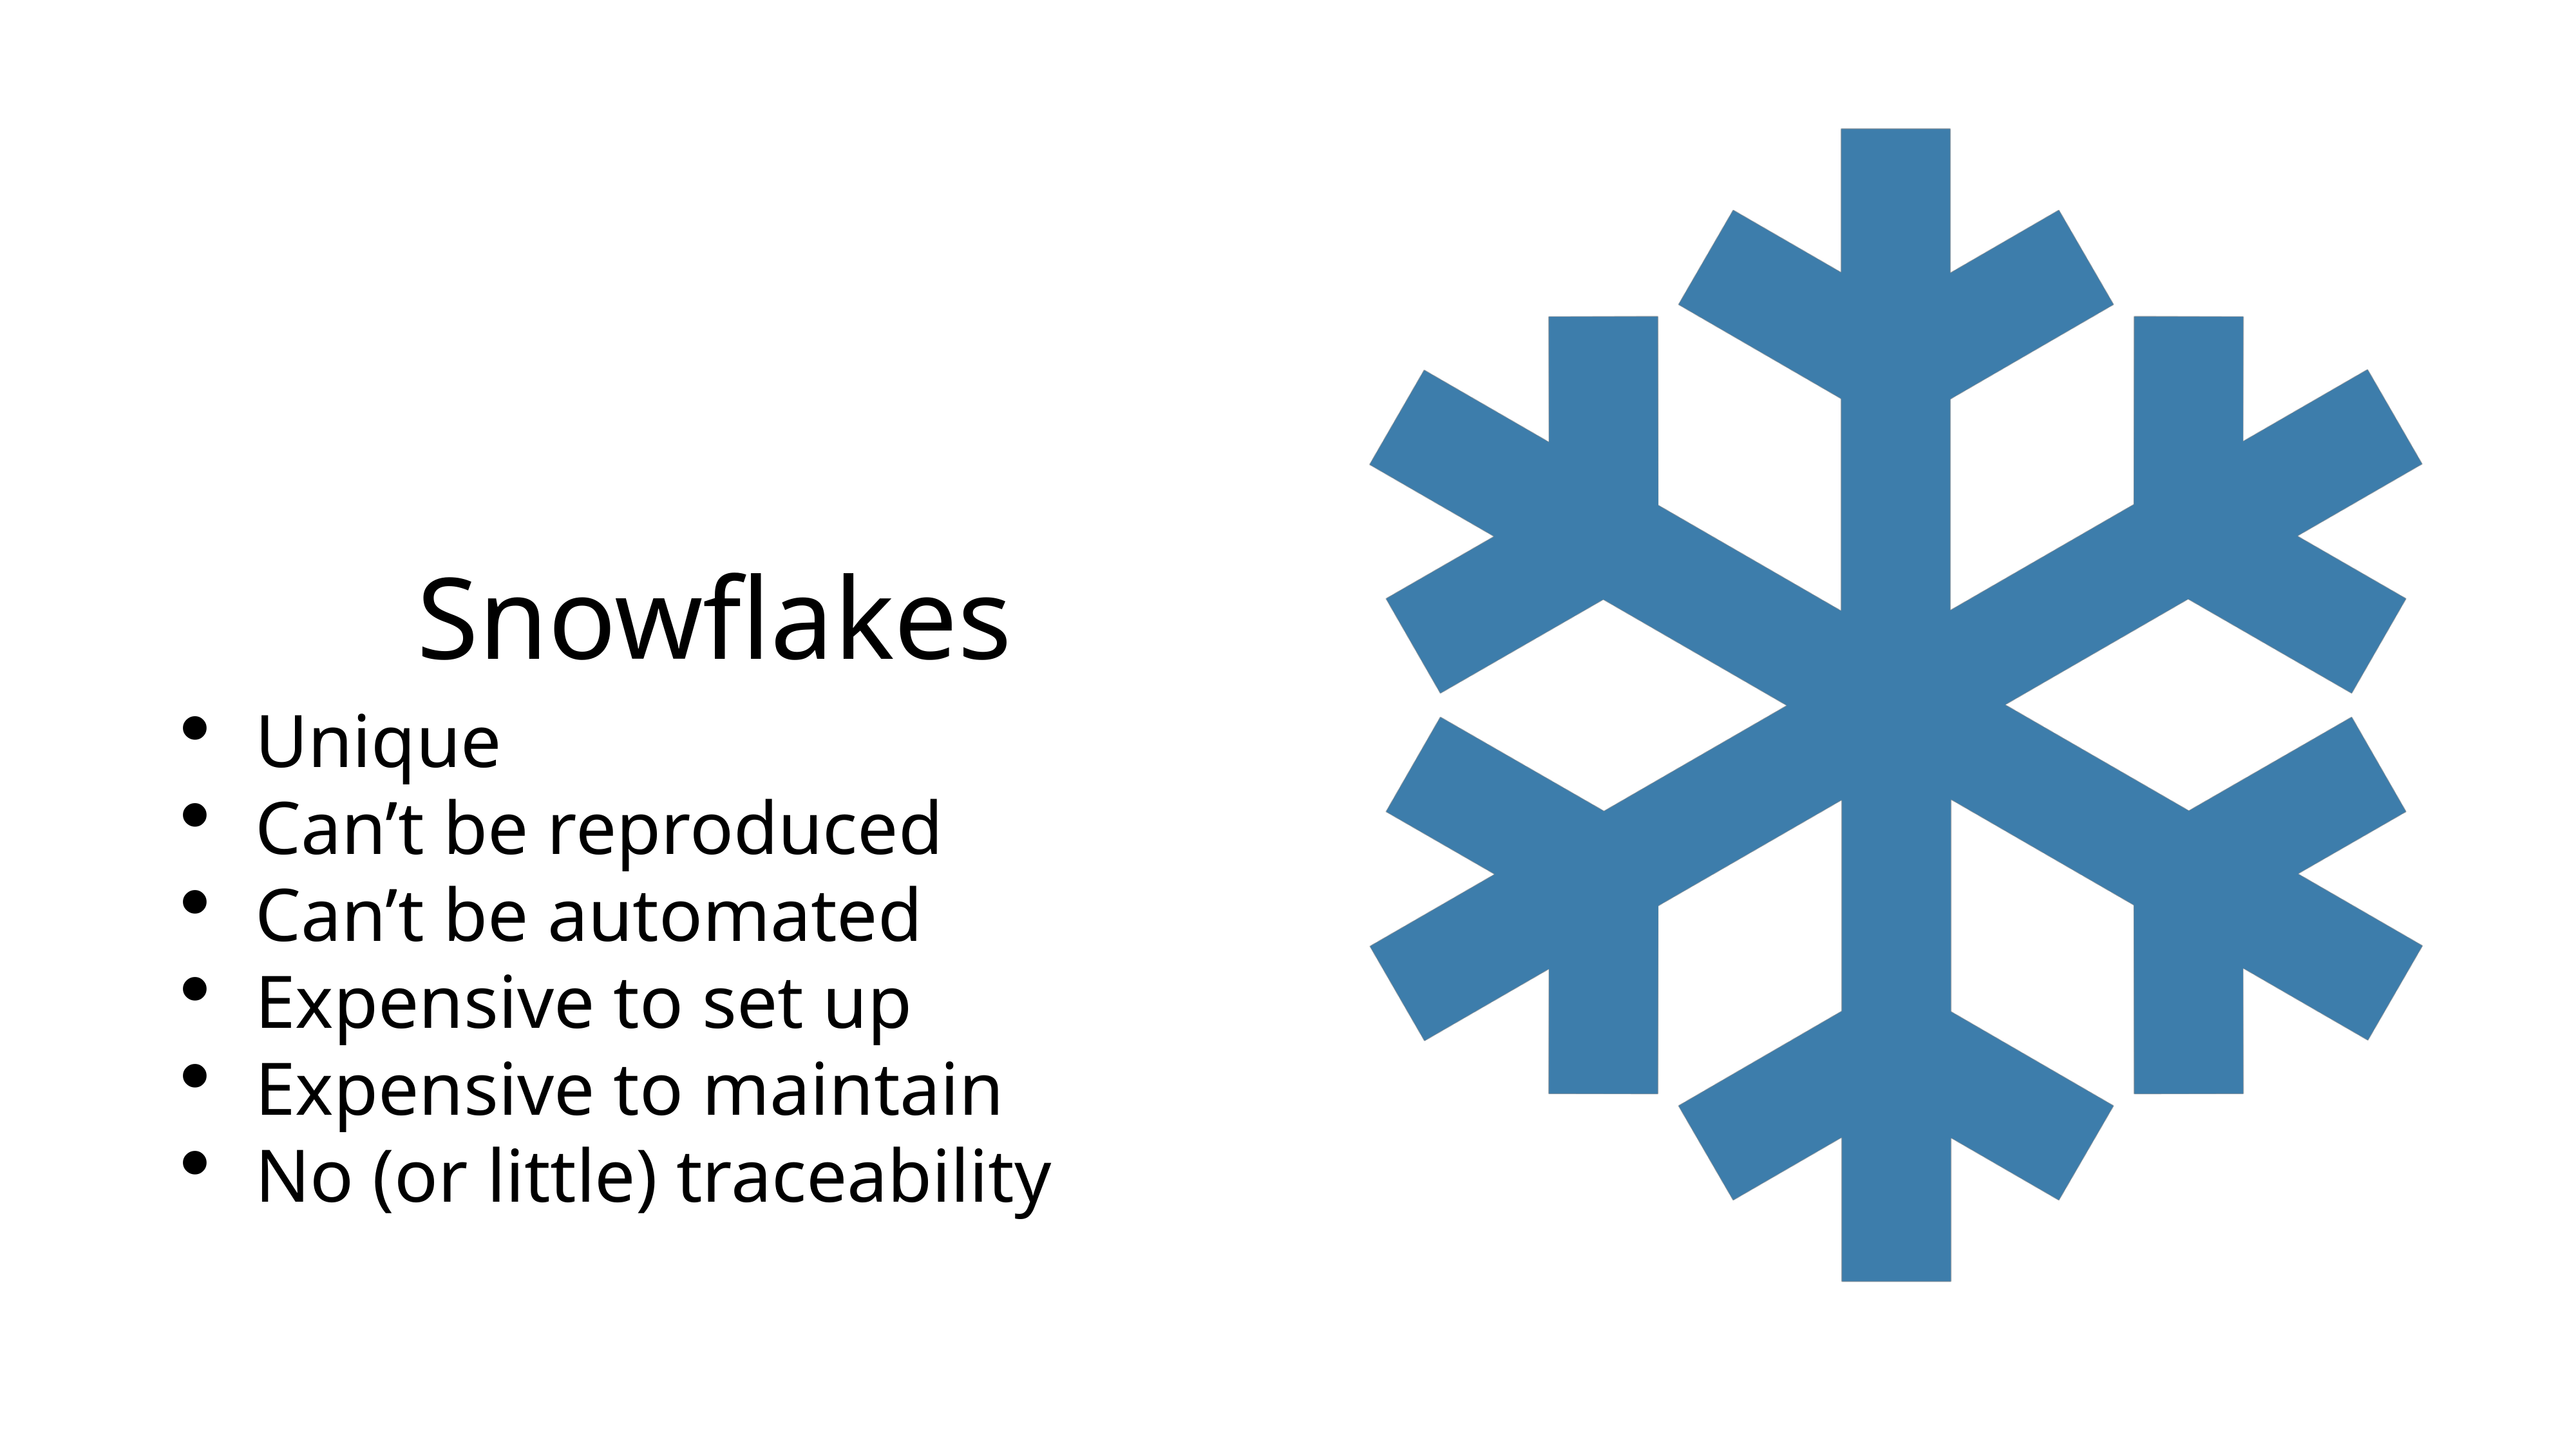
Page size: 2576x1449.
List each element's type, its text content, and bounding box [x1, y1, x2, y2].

list Unique Can’t be reproduced Can’t be automated Expensive to set up Expensive to maintain No (or little) traceability [174, 689, 1194, 1295]
title Snowflakes [174, 100, 1194, 688]
picture [1194, 0, 2576, 1426]
